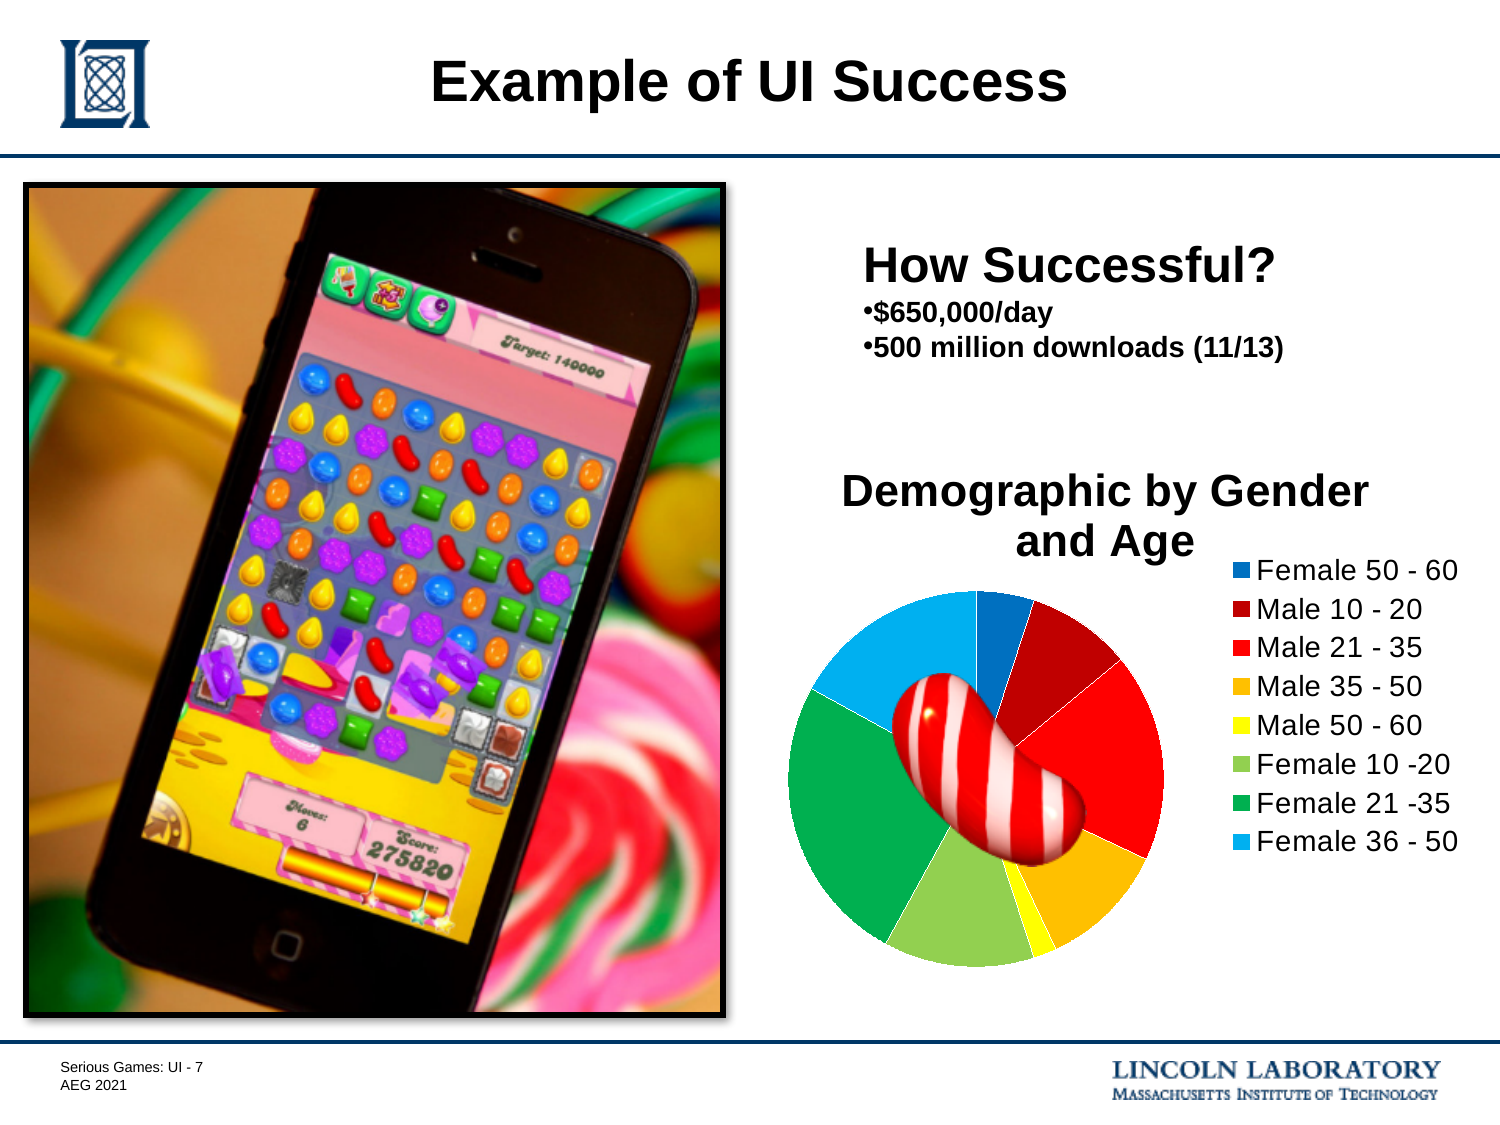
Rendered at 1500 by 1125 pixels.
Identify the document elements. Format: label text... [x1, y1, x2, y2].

picture [60, 40, 150, 128]
picture [891, 673, 1088, 867]
picture [1111, 1061, 1441, 1100]
title Example of UI Success [154, 16, 1346, 151]
chart [728, 433, 1482, 979]
text_box How Successful? $650,000/day 500 million downloads (11/13) [848, 225, 1300, 371]
picture [29, 187, 721, 1013]
